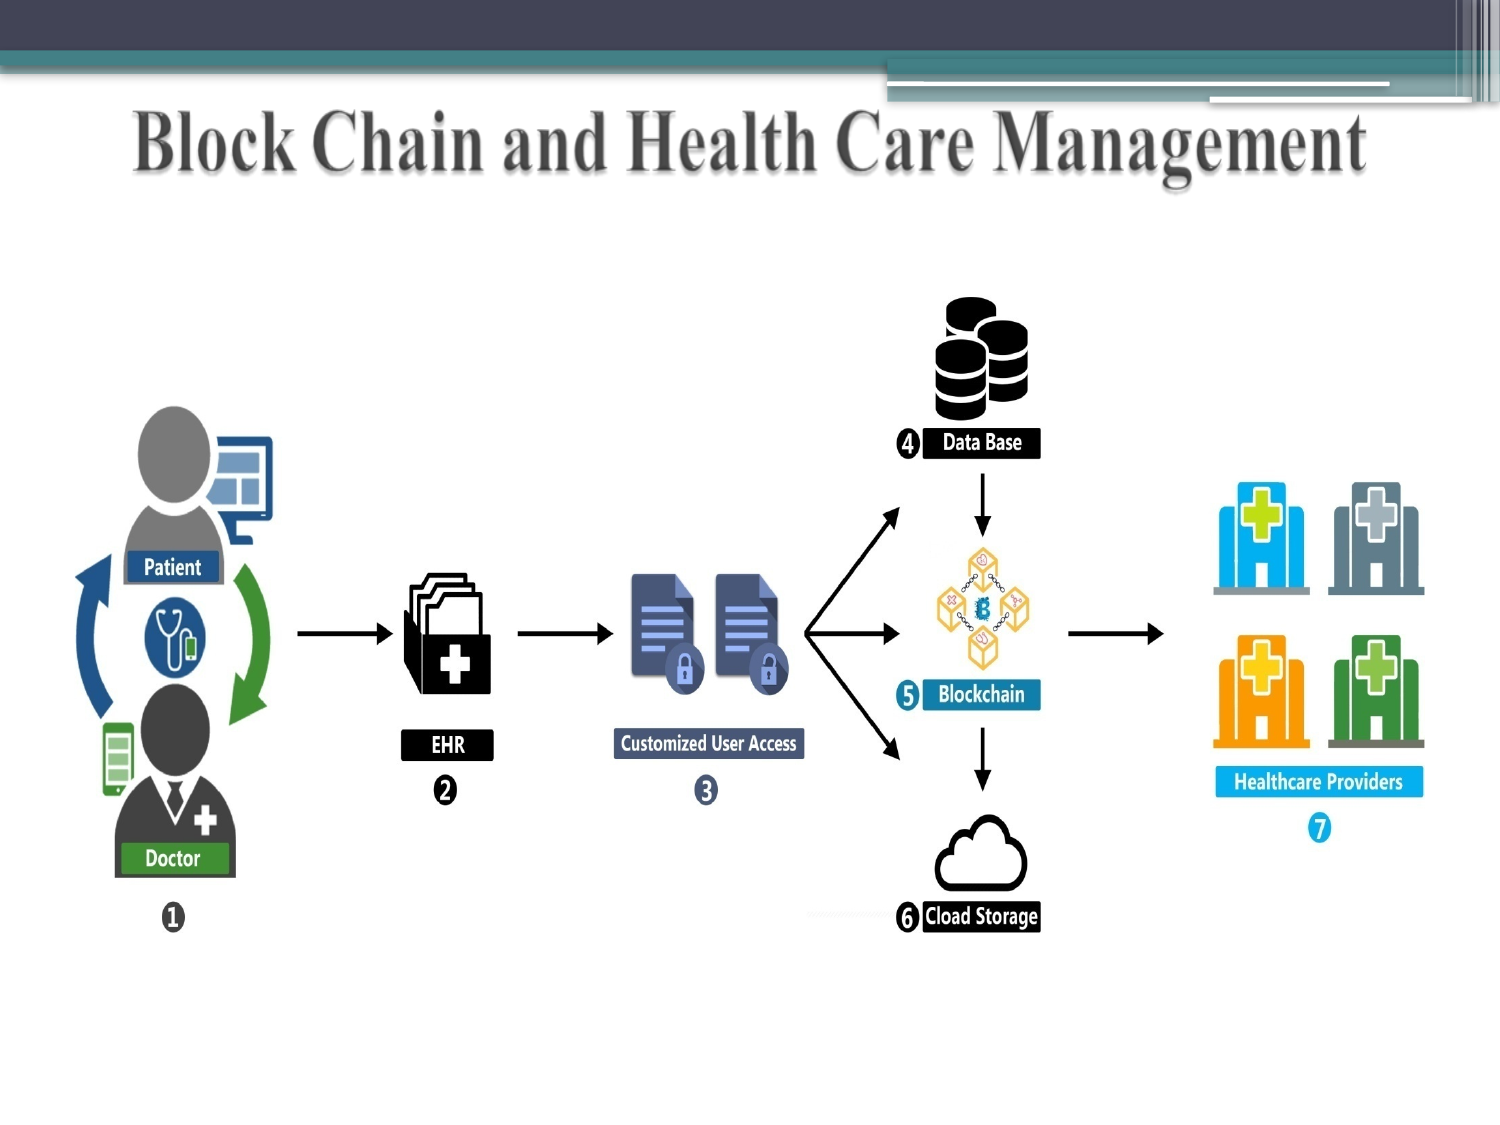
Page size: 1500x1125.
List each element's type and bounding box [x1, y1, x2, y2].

text_box [74, 295, 1425, 934]
text_box [73, 44, 1426, 234]
